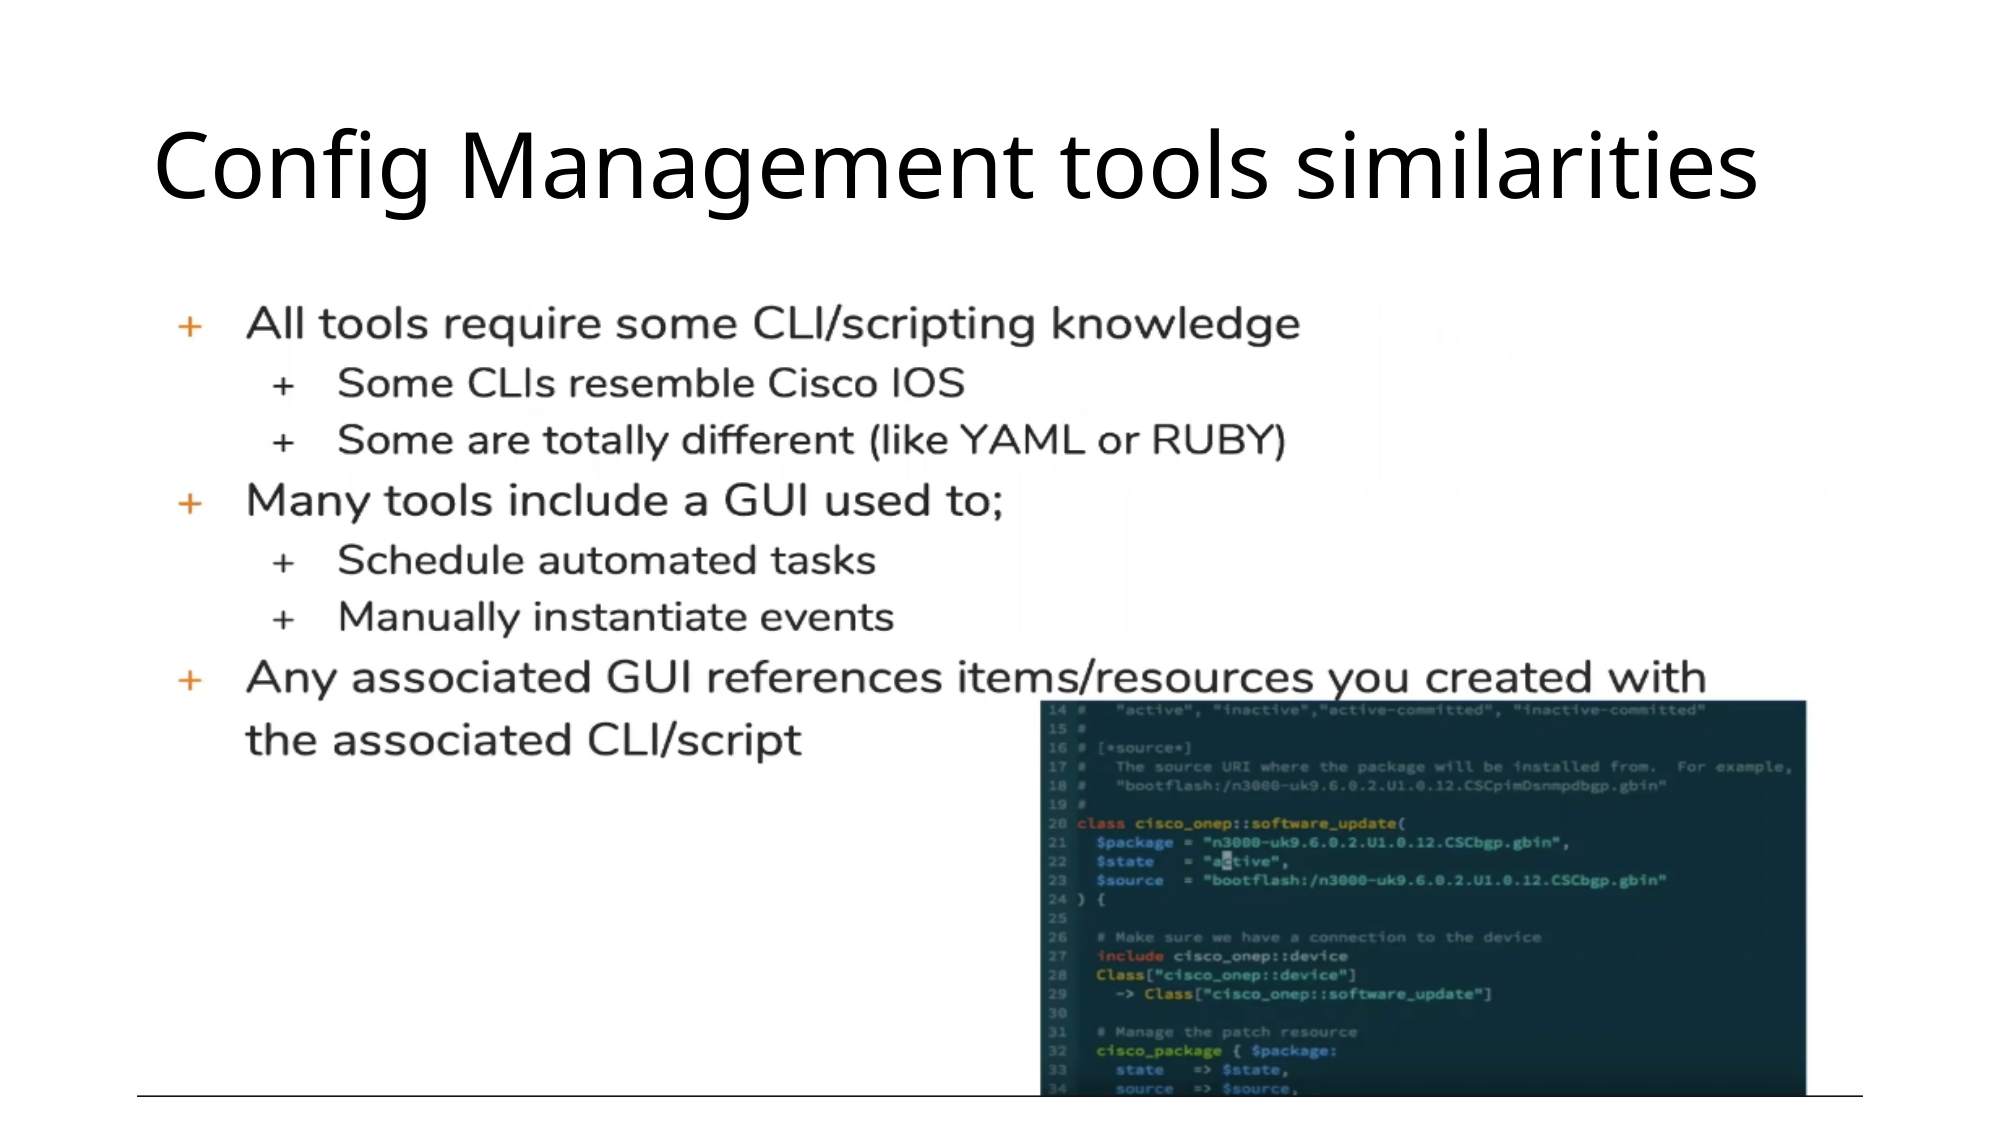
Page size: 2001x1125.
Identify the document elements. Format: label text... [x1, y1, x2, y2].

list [137, 299, 1863, 1097]
title Config Management tools similarities [137, 59, 1863, 278]
